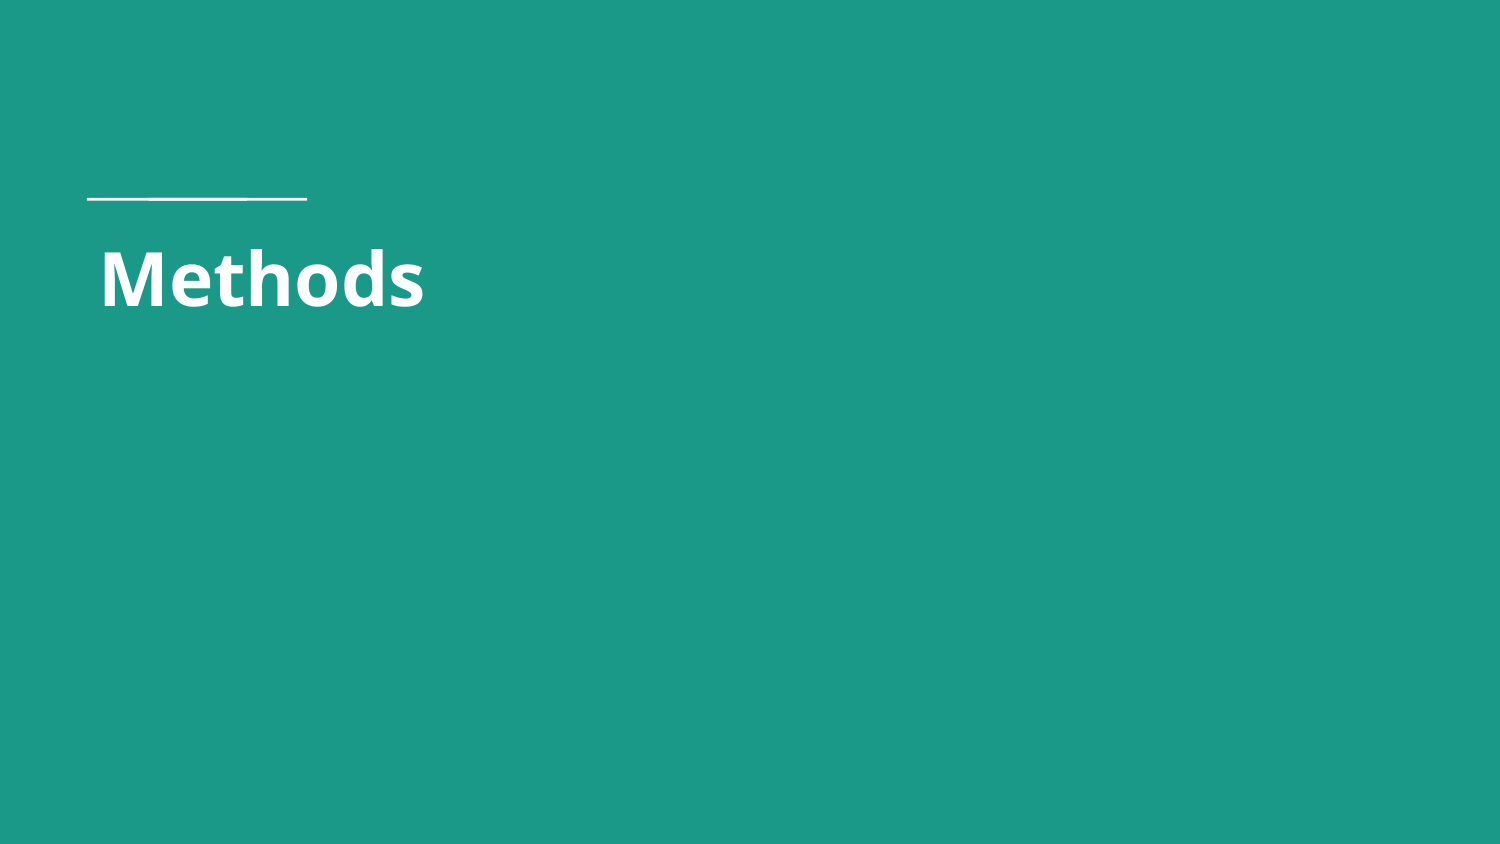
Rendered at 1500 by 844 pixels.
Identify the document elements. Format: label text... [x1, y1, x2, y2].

title Methods [83, 216, 1345, 466]
